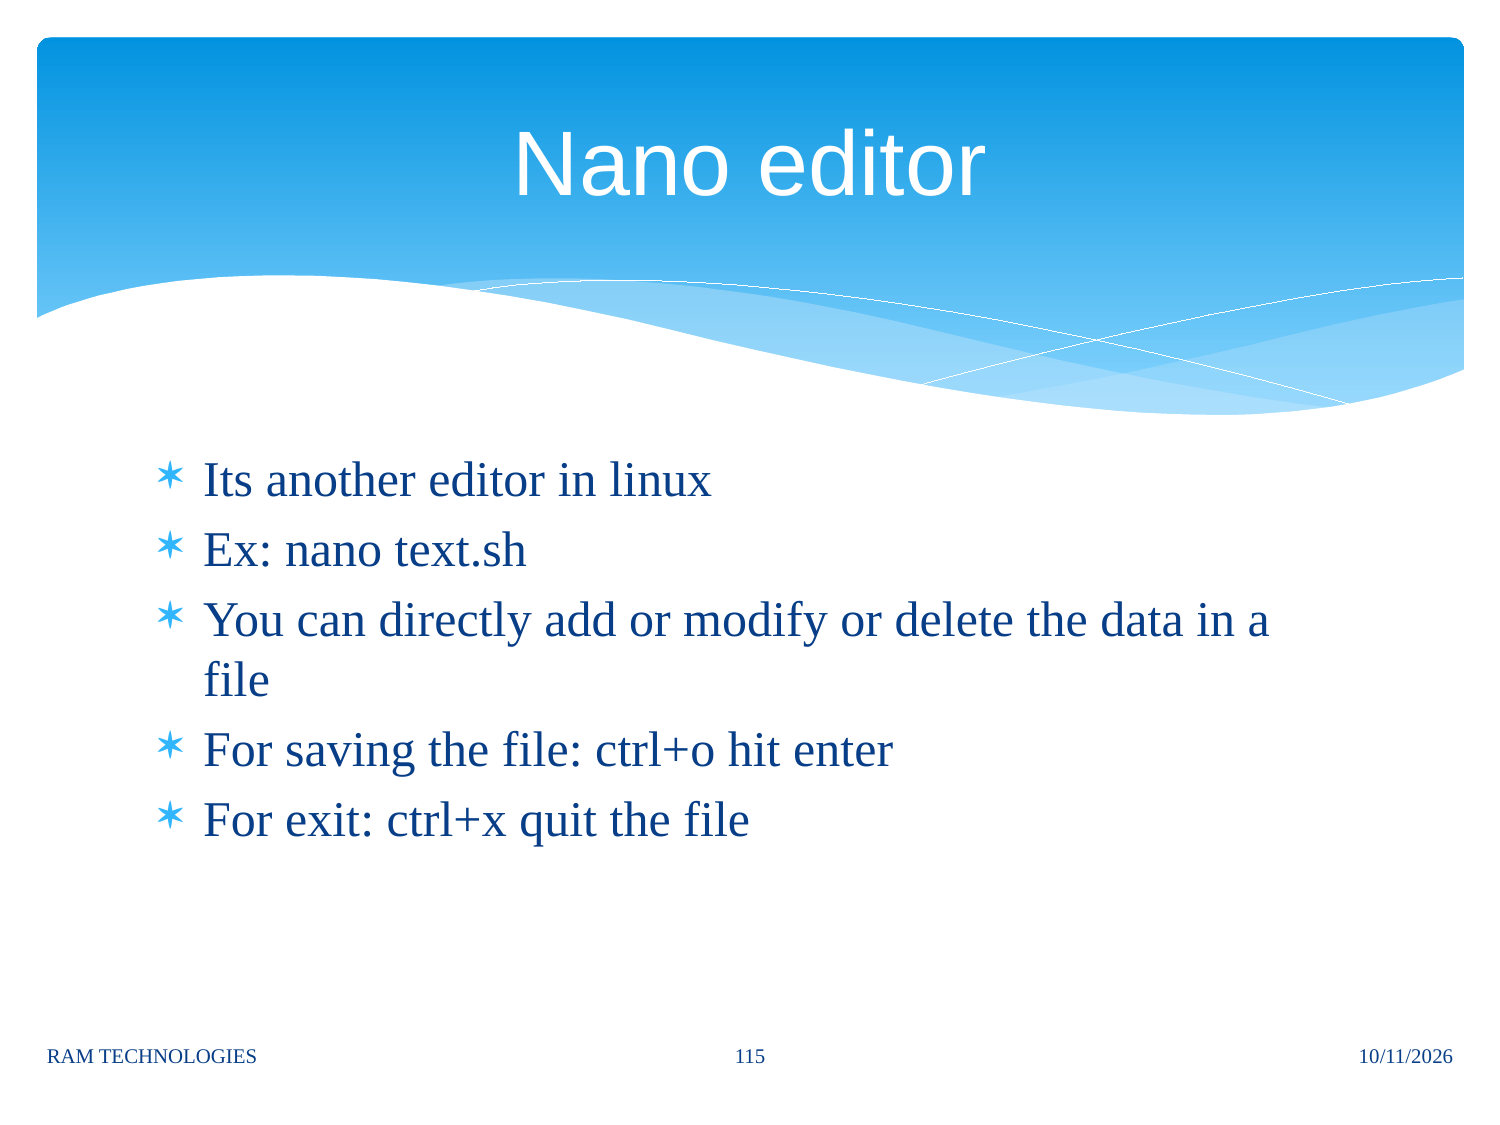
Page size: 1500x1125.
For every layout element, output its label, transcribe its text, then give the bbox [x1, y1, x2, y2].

title Nano editor [75, 55, 1425, 261]
footer RAM TECHNOLOGIES [31, 1025, 653, 1086]
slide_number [847, 1025, 1469, 1086]
slide_number 115 [654, 1025, 846, 1086]
list Its another editor in linux Ex: nano text.sh You can directly add or modify or delete the data in a file For saving the file: ctrl+o hit enter For exit: ctrl+x quit the file [143, 438, 1359, 1005]
